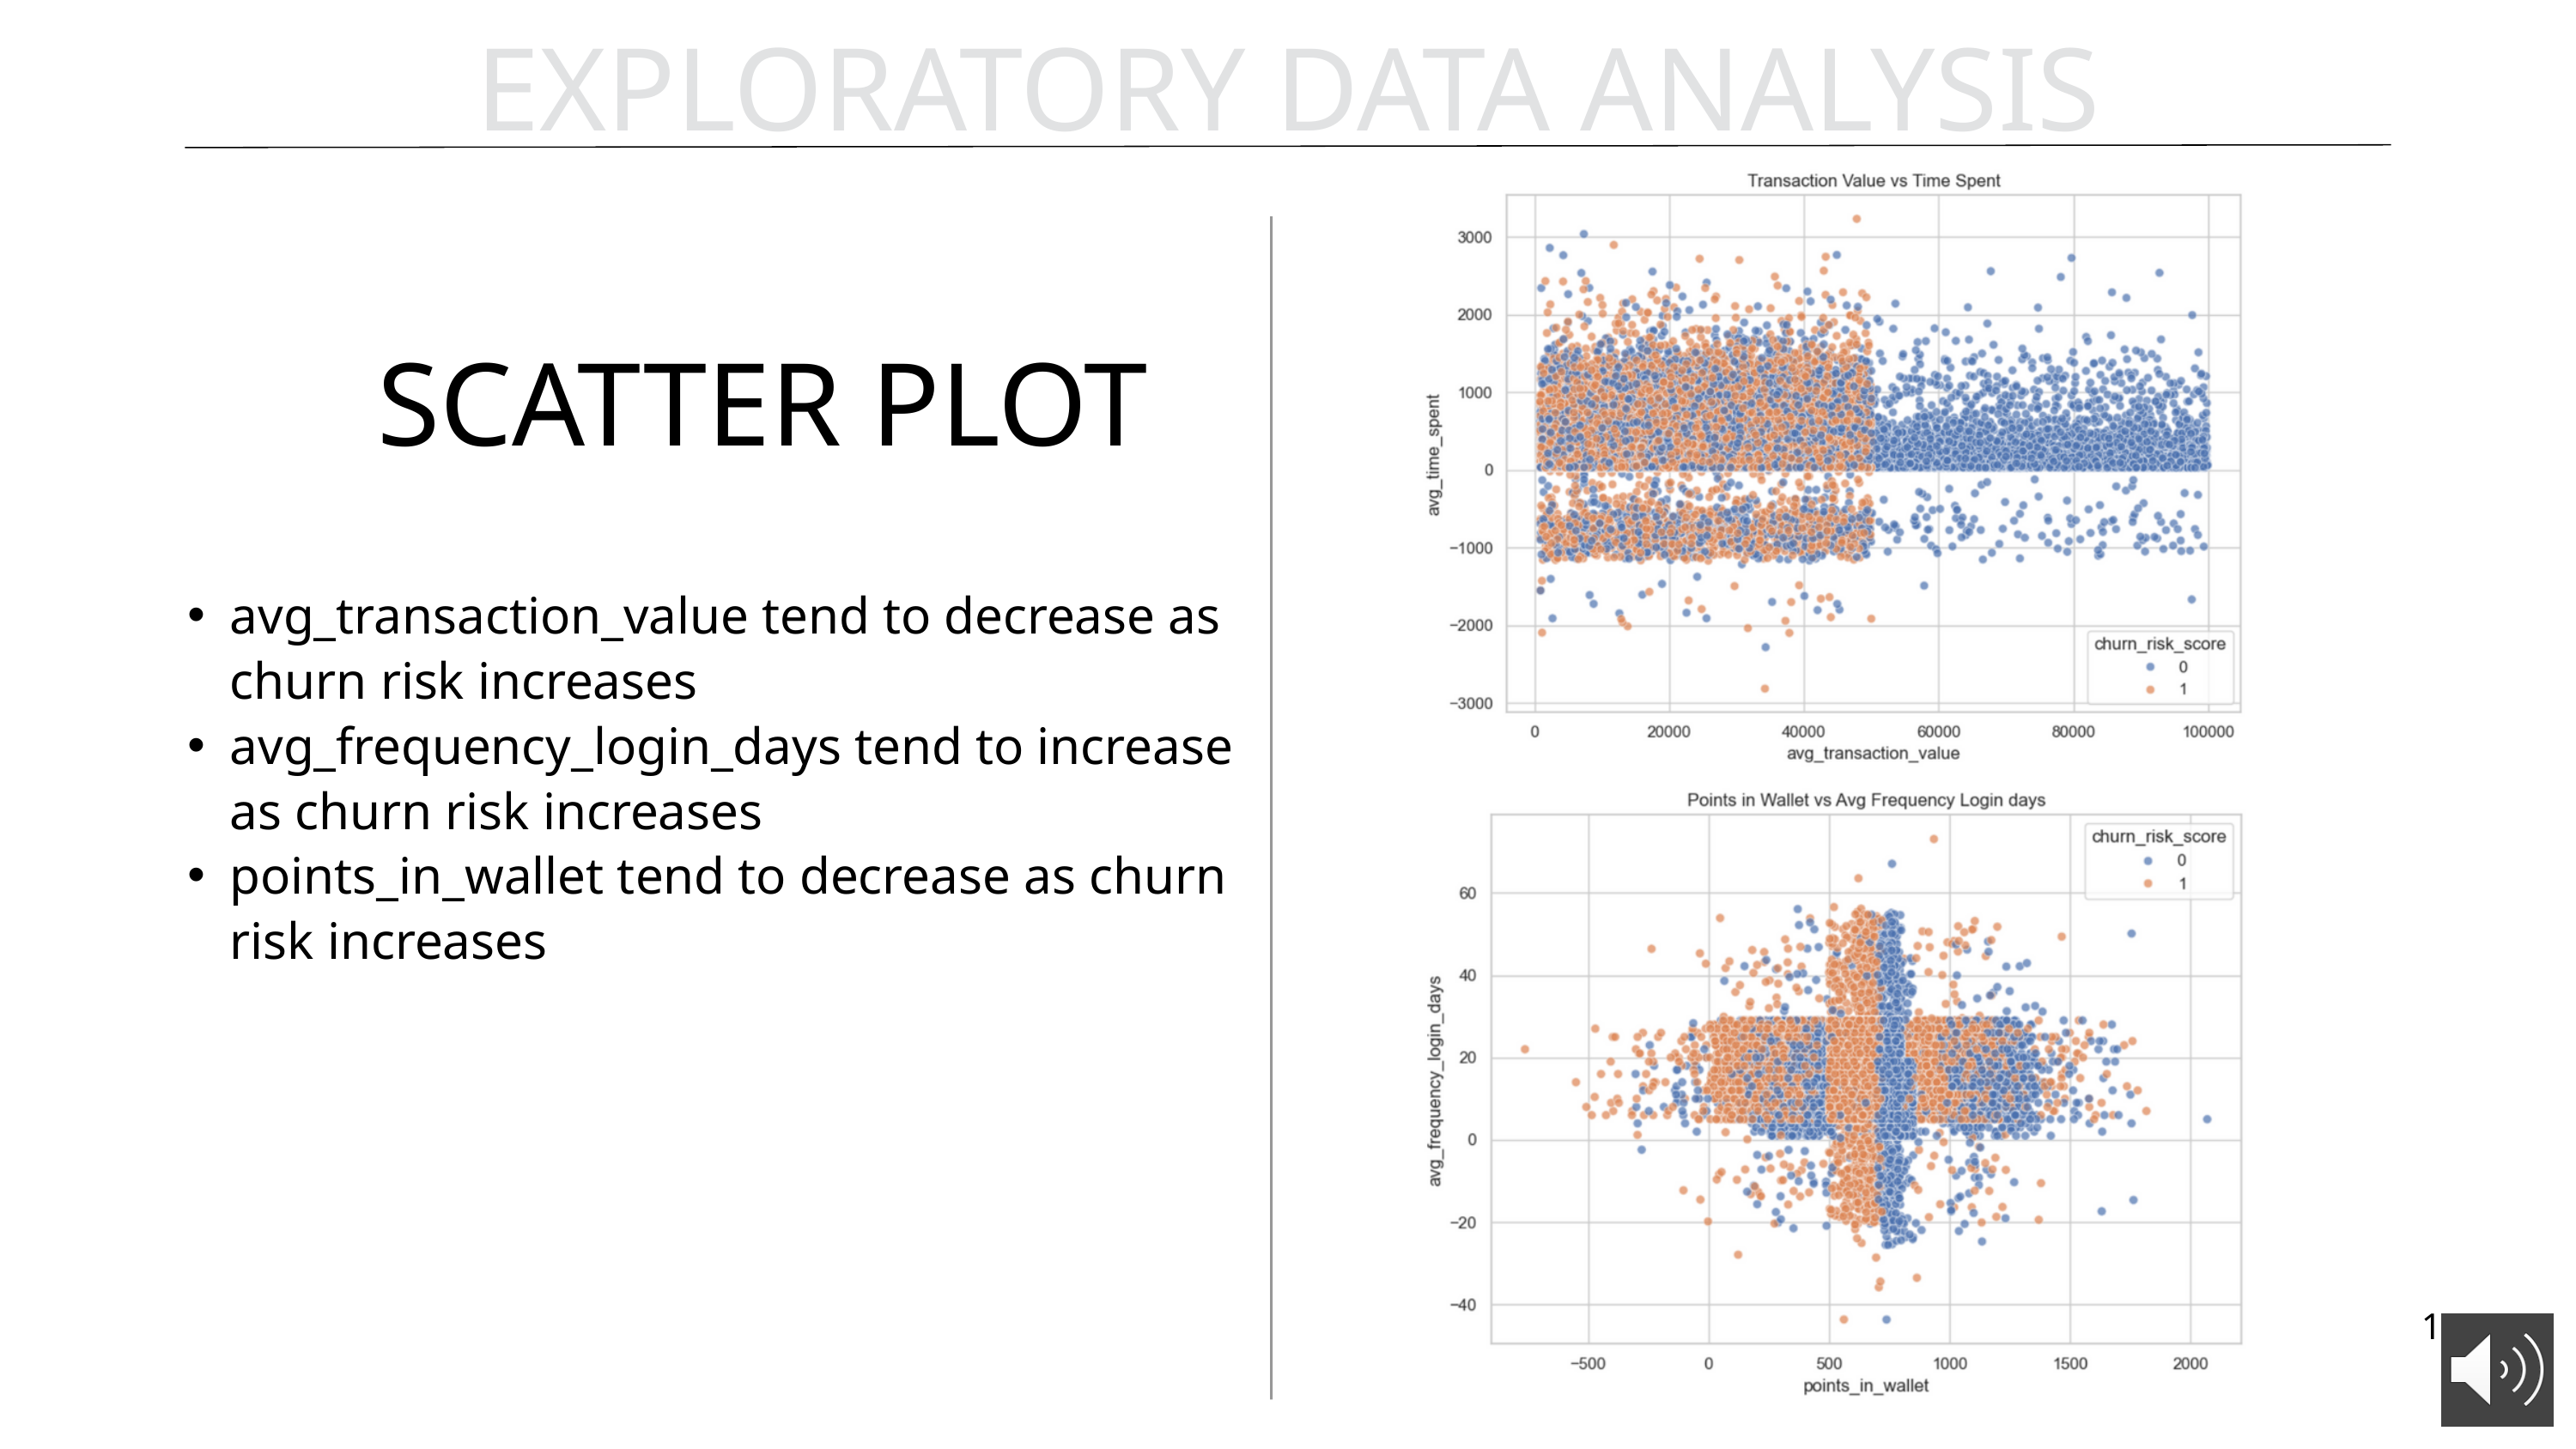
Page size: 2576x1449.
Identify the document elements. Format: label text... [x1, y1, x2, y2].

text_box 11 [2421, 1296, 2463, 1348]
text_box [1422, 162, 2251, 773]
text_box [1422, 781, 2251, 1402]
text_box EXPLORATORY DATA ANALYSIS [185, 16, 2391, 155]
text_box avg_transaction_value tend to decrease as churn risk increases avg_frequency_login_days tend to increase as churn risk increases points_in_wallet tend to decrease as churn risk increases [144, 579, 1249, 970]
picture [2439, 1312, 2555, 1428]
text_box SCATTER PLOT [276, 331, 1249, 470]
